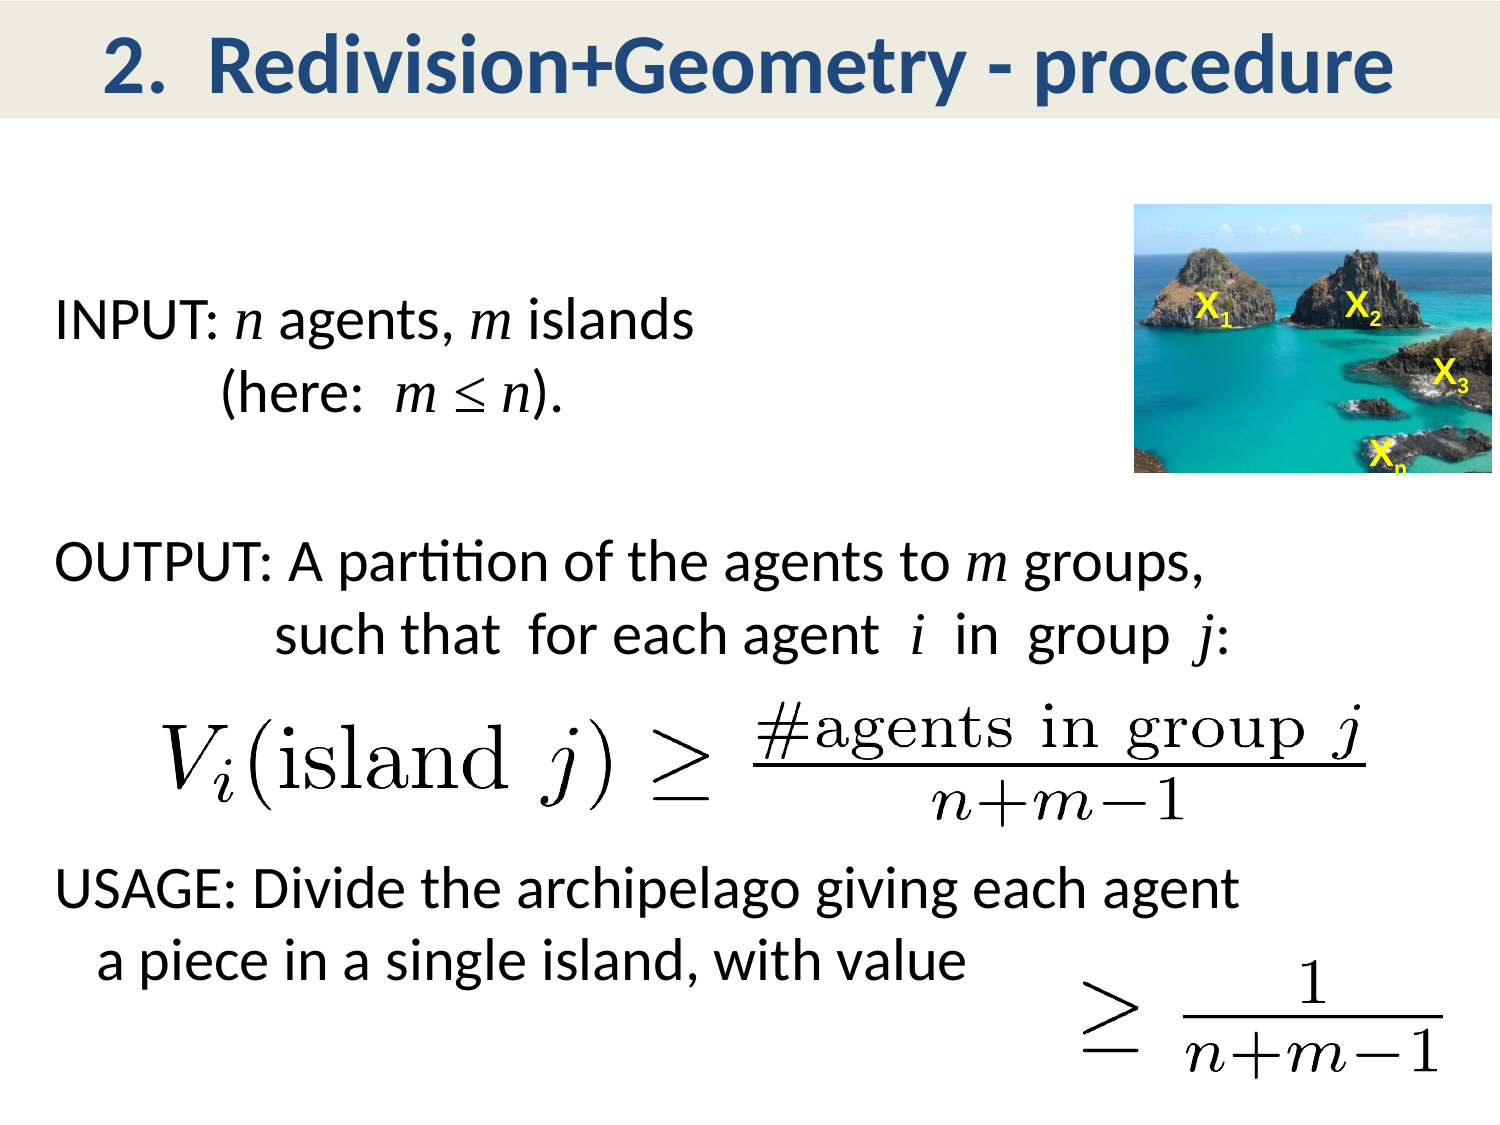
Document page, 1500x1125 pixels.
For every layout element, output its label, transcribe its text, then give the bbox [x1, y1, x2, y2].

title 2. Redivision+Geometry - procedure [0, 0, 1500, 119]
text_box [1133, 204, 1492, 480]
list INPUT: n agents, m islands (here: m ≤ n). OUTPUT: A partition of the agents to m groups, such that for each agent i in group j: USAGE: Divide the archipelago giving each agent a piece in a single island, with value [21, 187, 1488, 1088]
picture [1081, 960, 1443, 1079]
picture [162, 701, 1366, 827]
